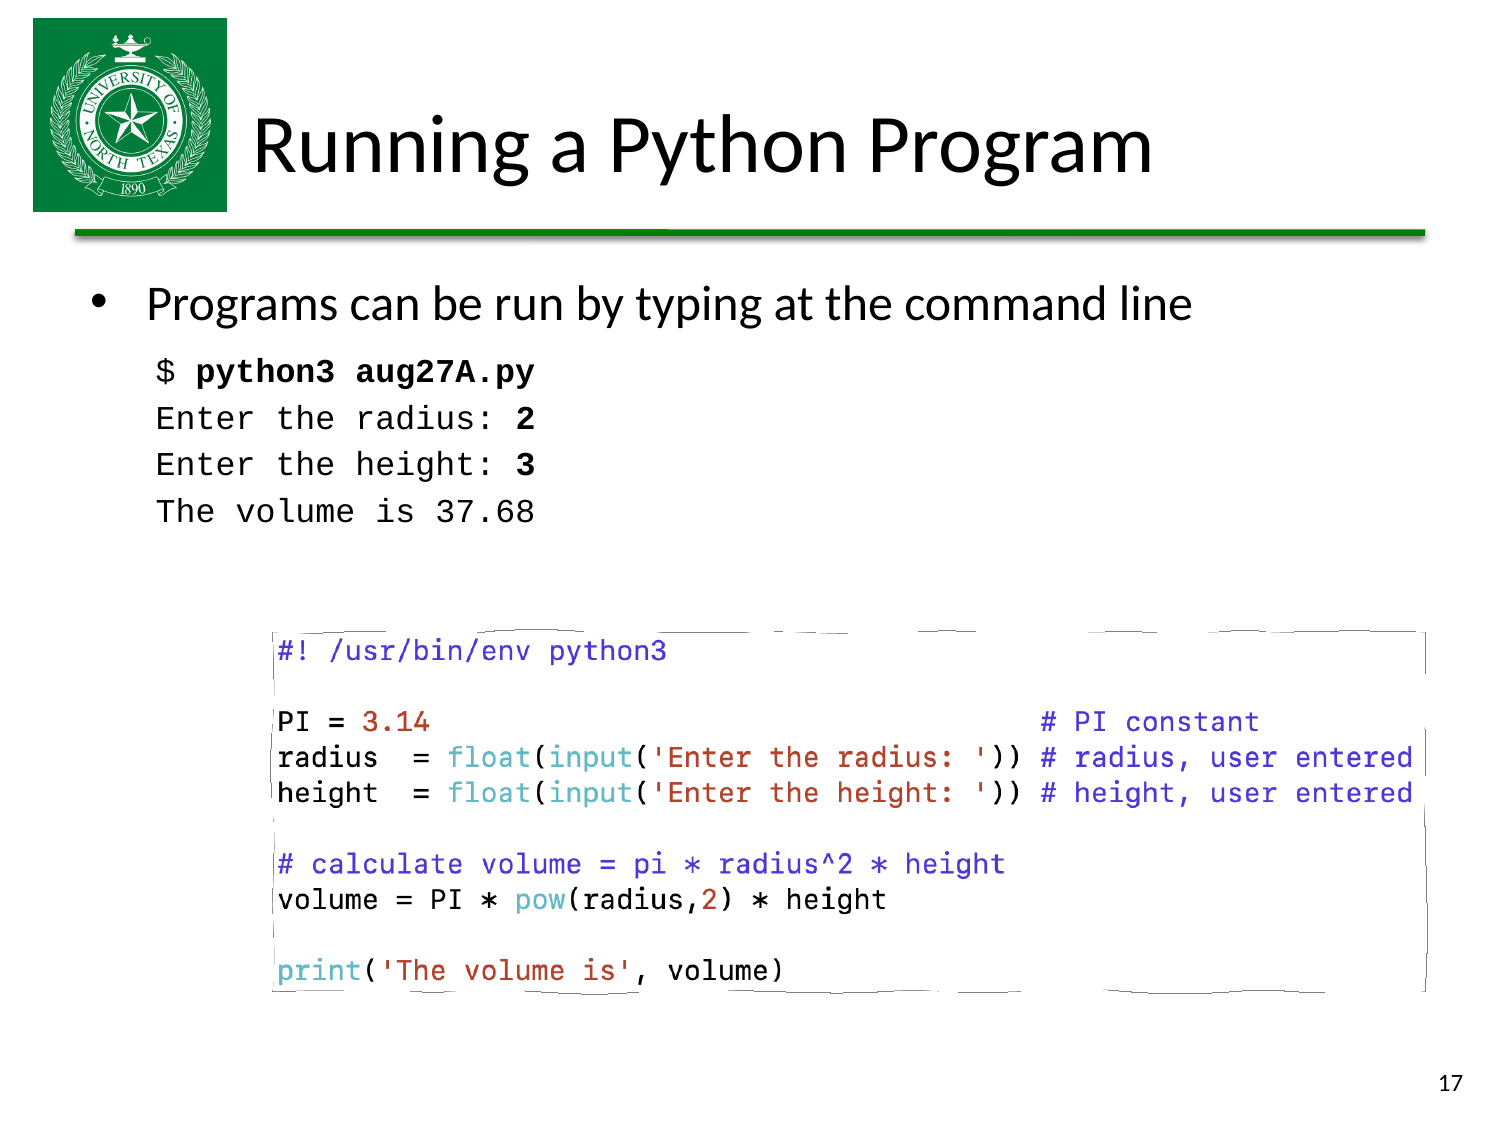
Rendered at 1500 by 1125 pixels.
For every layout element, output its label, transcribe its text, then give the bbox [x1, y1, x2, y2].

picture [33, 17, 228, 212]
slide_number 17 [1418, 1051, 1479, 1112]
title Running a Python Program [237, 45, 1479, 233]
picture [272, 632, 1426, 992]
list Programs can be run by typing at the command line $ python3 aug27A.py Enter the radius: 2 Enter the height: 3 The volume is 37.68 [75, 262, 1425, 1052]
